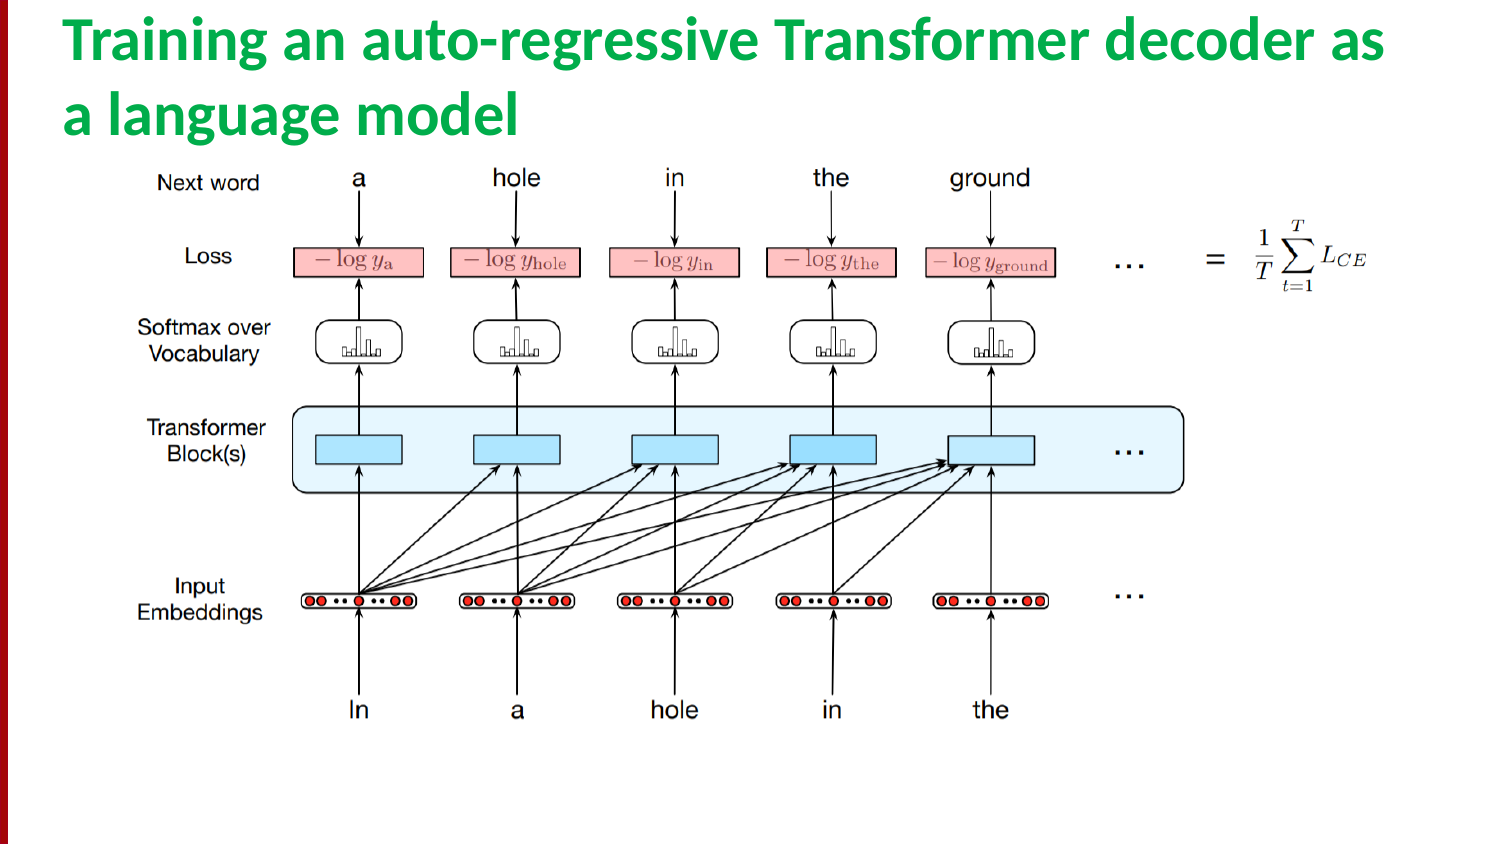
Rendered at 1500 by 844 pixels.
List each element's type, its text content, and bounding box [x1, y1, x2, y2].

picture [124, 156, 1376, 734]
title Training an auto-regressive Transformer decoder as a language model [47, 33, 1435, 155]
